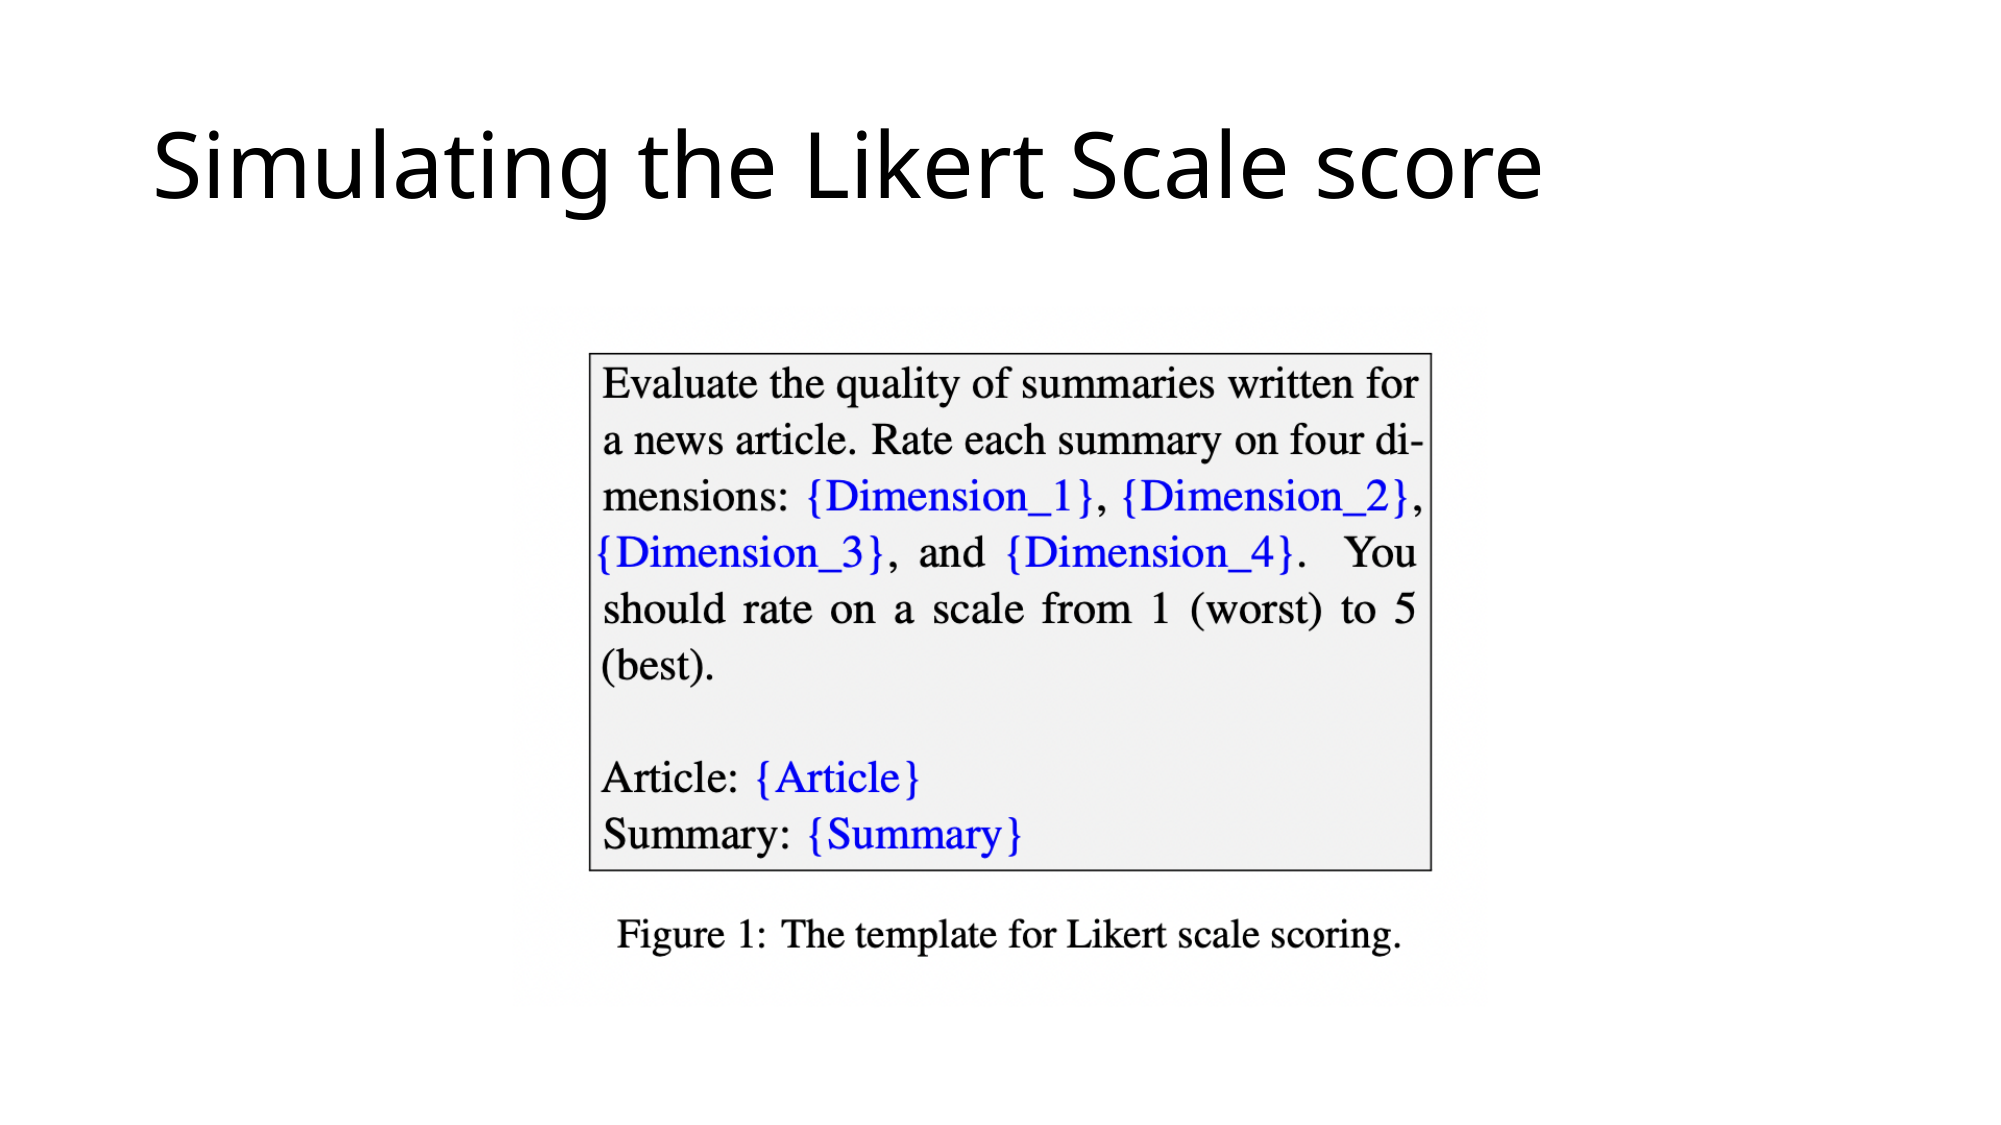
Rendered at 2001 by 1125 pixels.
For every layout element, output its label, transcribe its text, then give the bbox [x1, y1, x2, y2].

title Simulating the Likert Scale score [137, 59, 1863, 278]
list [512, 306, 1488, 1007]
